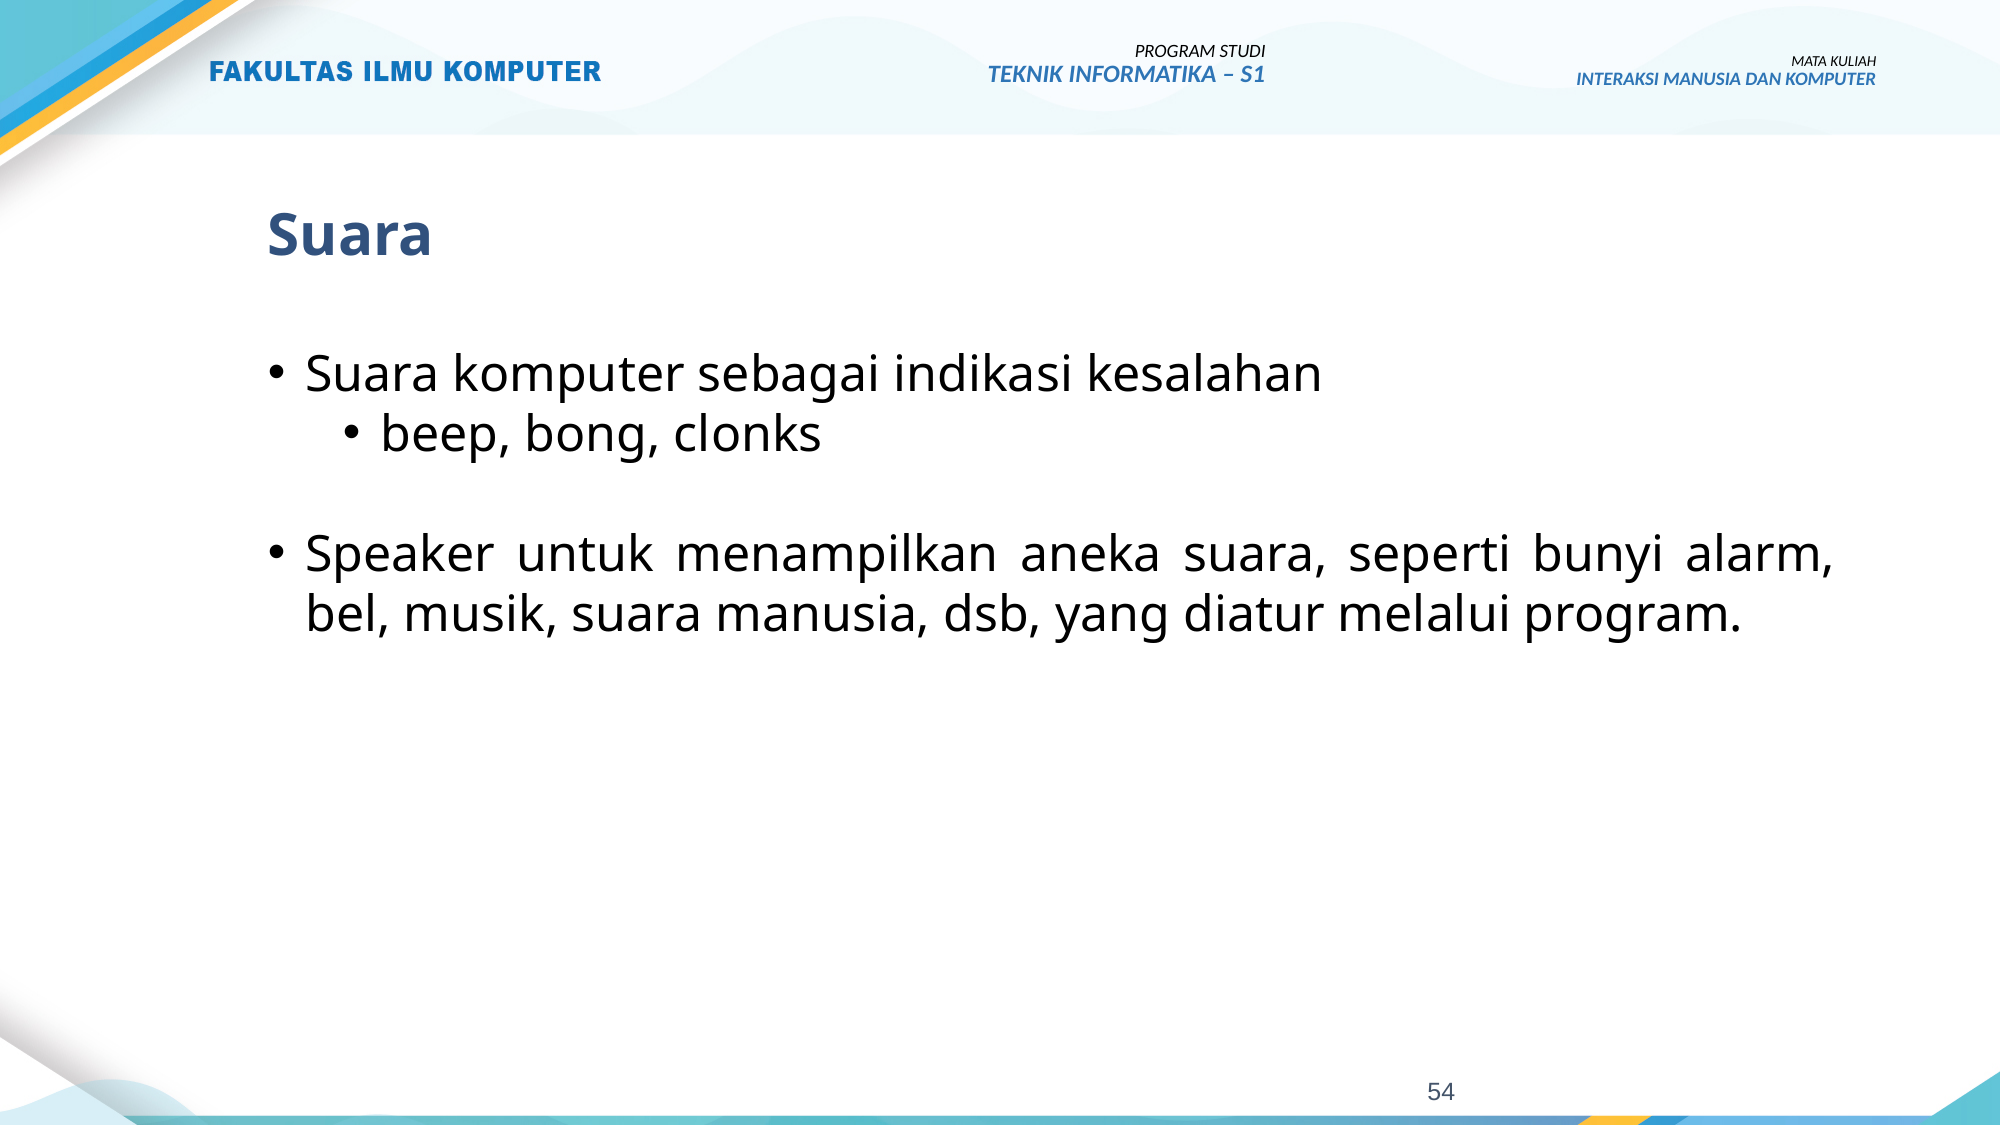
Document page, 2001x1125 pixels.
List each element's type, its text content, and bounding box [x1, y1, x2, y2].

title Suara [252, 170, 1852, 303]
text_box PROGRAM STUDI TEKNIK INFORMATIKA – S1 [904, 33, 1281, 118]
text_box MATA KULIAH INTERAKSI MANUSIA DAN KOMPUTER [1560, 45, 1892, 118]
slide_number 54 [1412, 1052, 1488, 1113]
picture [0, 0, 2000, 1125]
list Suara komputer sebagai indikasi kesalahan beep, bong, clonks Speaker untuk menampilkan aneka suara, seperti bunyi alarm, bel, musik, suara manusia, dsb, yang diatur melalui program. [252, 333, 1852, 822]
